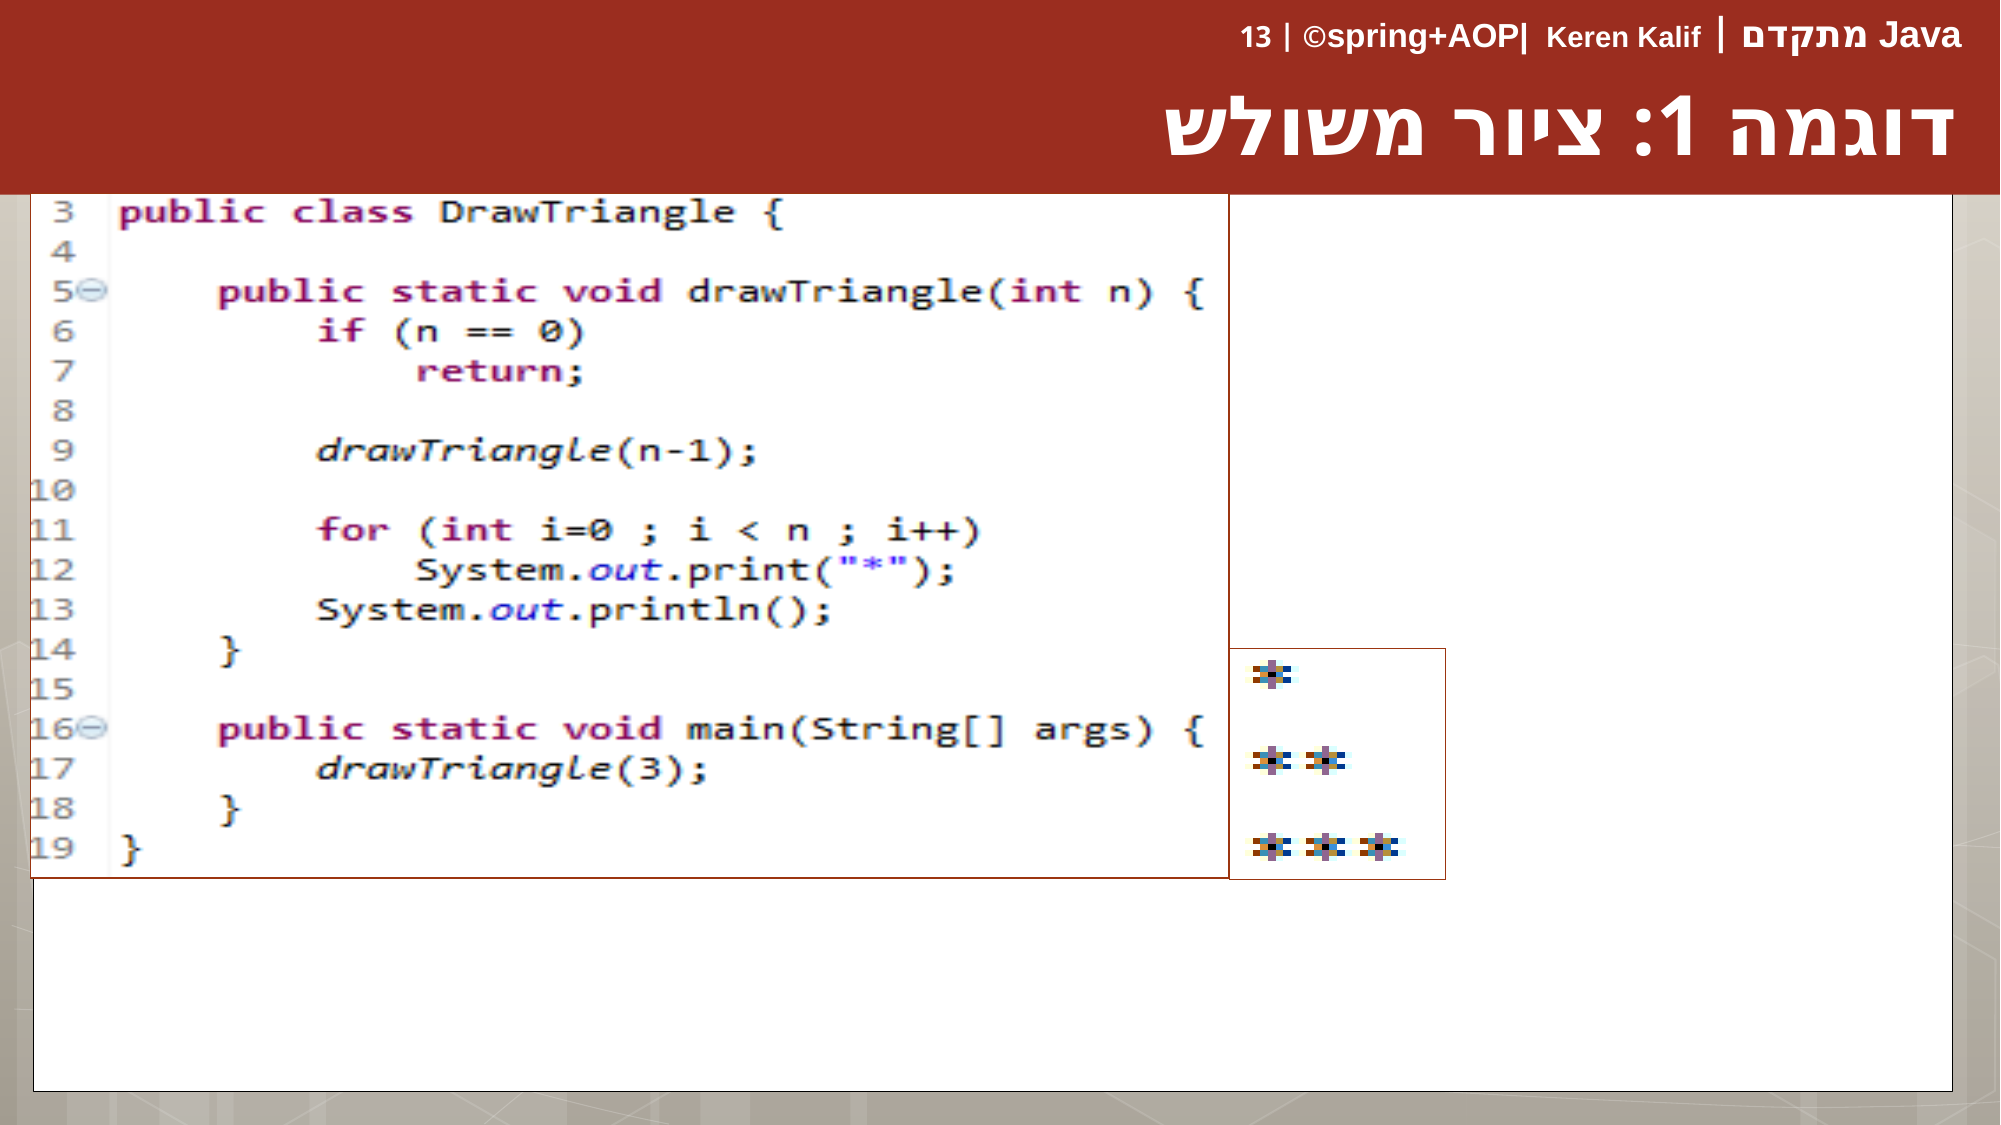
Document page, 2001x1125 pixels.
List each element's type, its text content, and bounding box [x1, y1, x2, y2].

picture [1230, 648, 1445, 879]
picture [30, 194, 1229, 878]
title דוגמה 1: ציור משולש [0, 64, 1973, 187]
